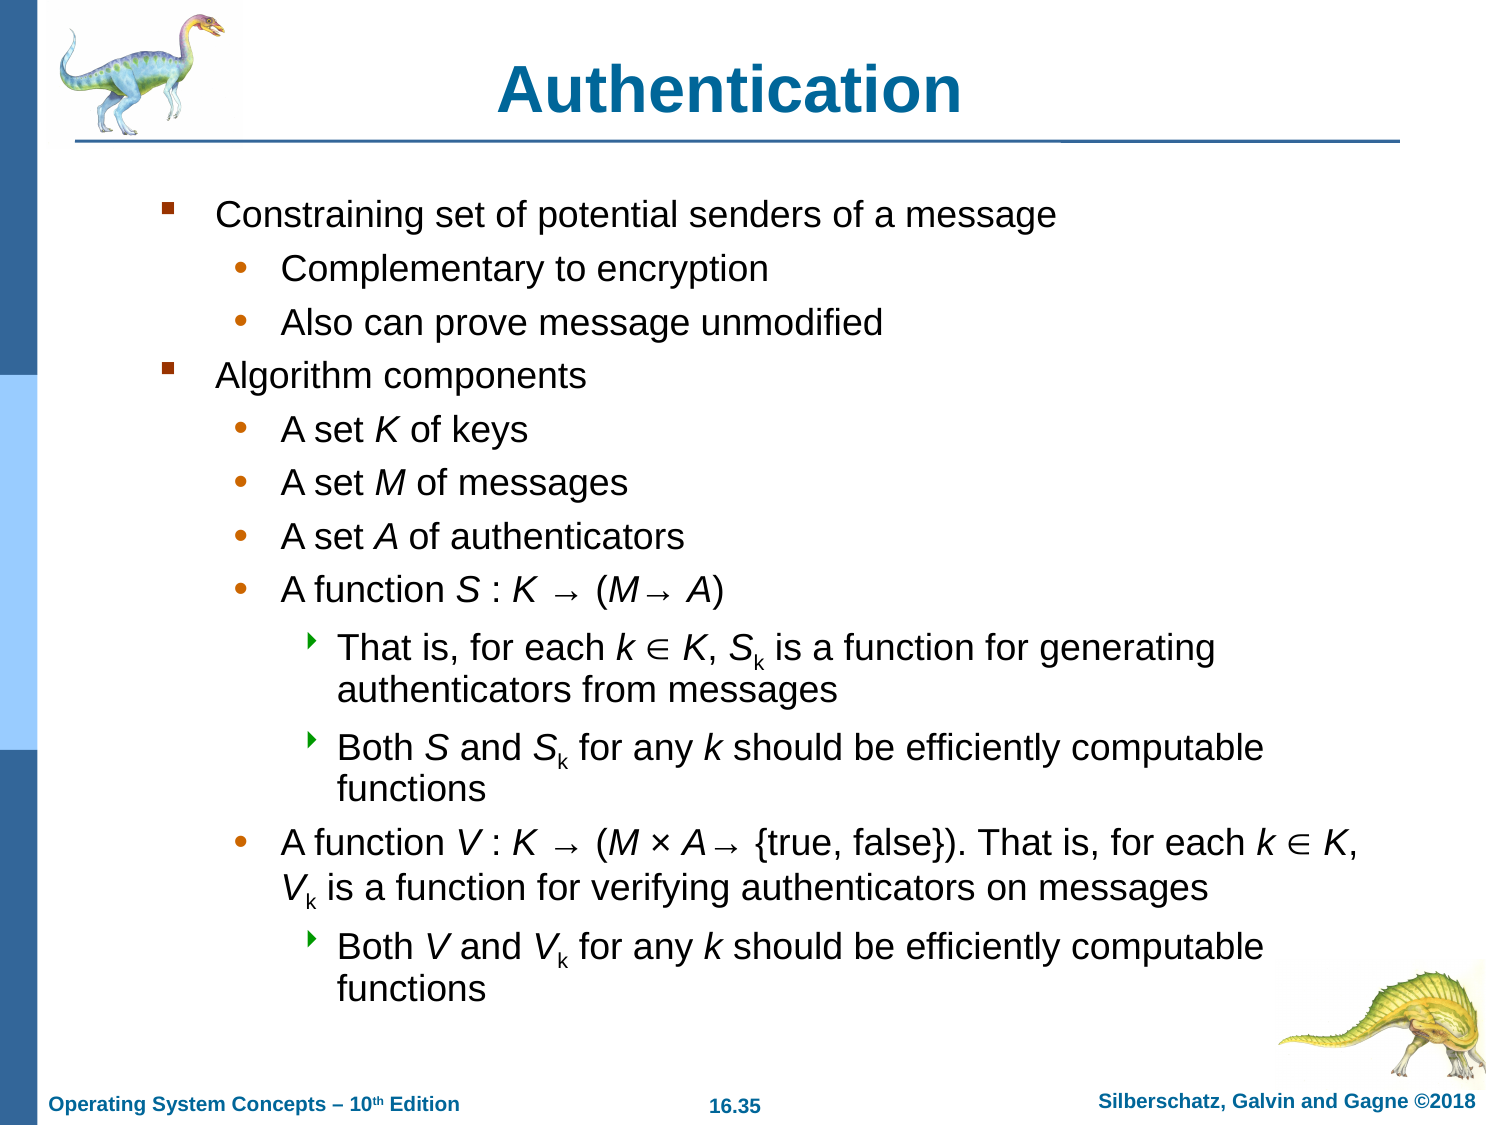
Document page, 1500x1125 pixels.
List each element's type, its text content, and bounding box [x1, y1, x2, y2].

list Constraining set of potential senders of a message Complementary to encryption Also can prove message unmodified Algorithm components A set K of keys A set M of messages A set A of authenticators A function S : K → (M→ A) That is, for each k  K, Sk is a function for generating authenticators from messages Both S and Sk for any k should be efficiently computable functions A function V : K → (M × A→ {true, false}). That is, for each k  K, Vk is a function for verifying authenticators on messages Both V and Vk for any k should be efficiently computable functions [143, 188, 1411, 1045]
picture [46, 0, 243, 149]
picture [1275, 959, 1486, 1090]
title Authentication [55, 38, 1406, 133]
